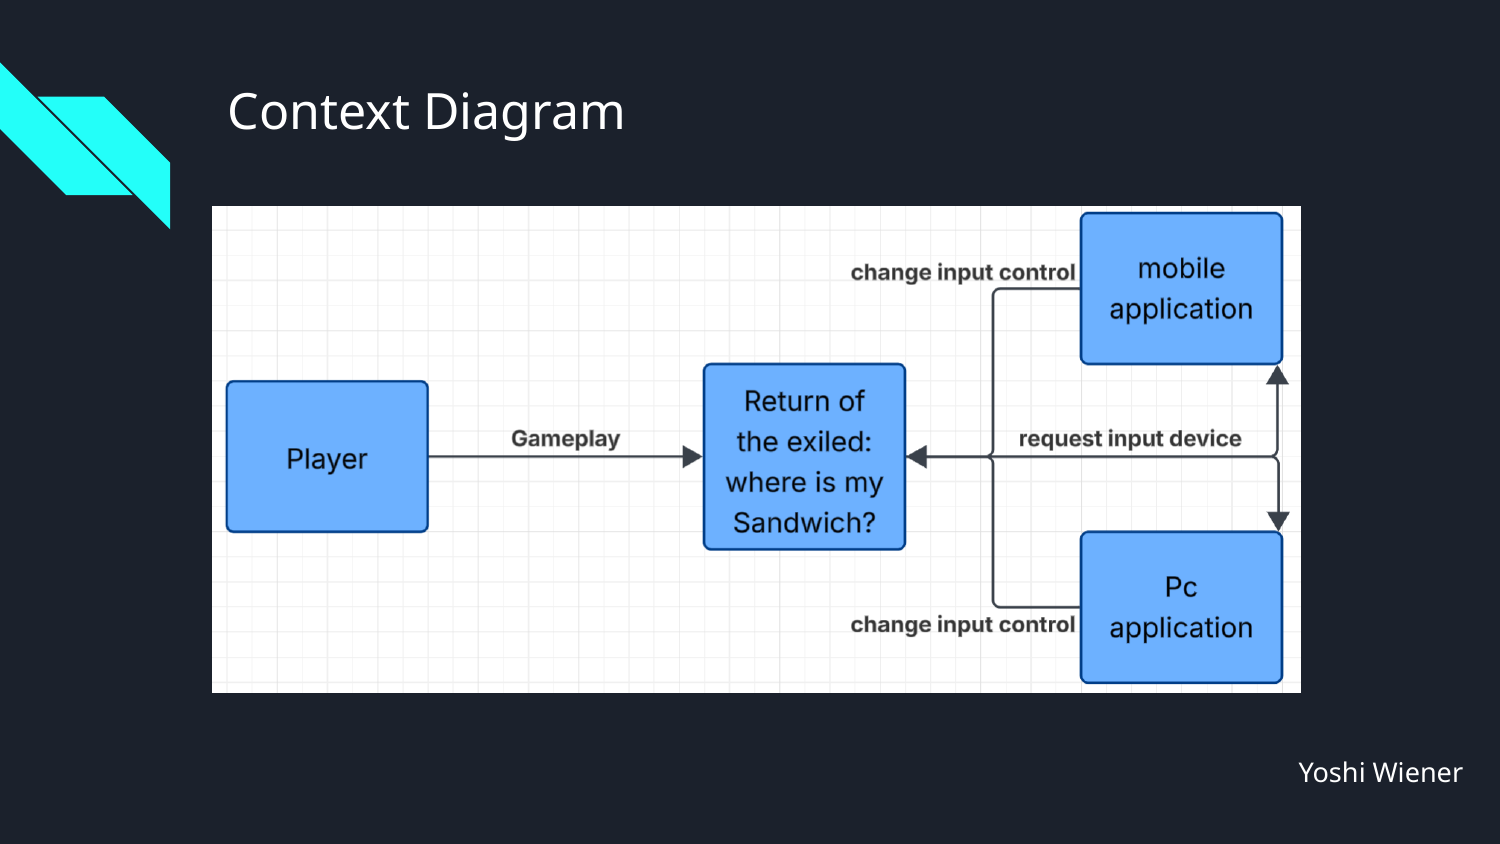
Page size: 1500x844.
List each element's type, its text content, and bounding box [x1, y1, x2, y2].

text_box Yoshi Wiener [1256, 740, 1479, 822]
title Context Diagram [212, 64, 1368, 215]
picture [212, 206, 1301, 694]
